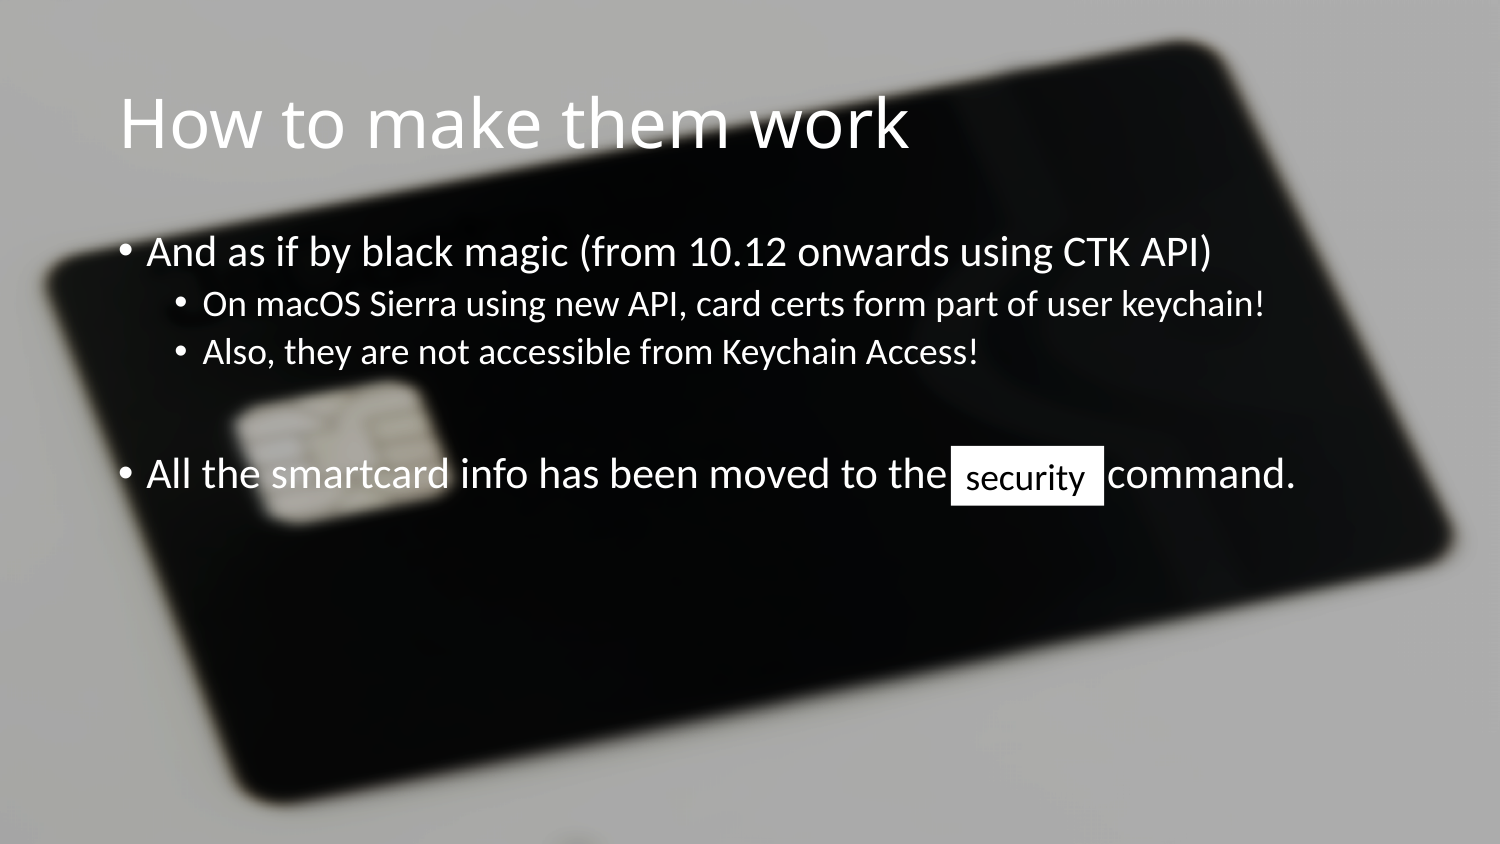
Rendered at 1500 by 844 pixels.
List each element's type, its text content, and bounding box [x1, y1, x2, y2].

title How to make them work [103, 44, 1397, 208]
text_box And as if by black magic (from 10.12 onwards using CTK API) On macOS Sierra using new API, card certs form part of user keychain! Also, they are not accessible from Keychain Access! All the smartcard info has been moved to the security command. [103, 221, 1397, 829]
picture [0, 0, 1500, 844]
text_box security [950, 445, 1105, 506]
